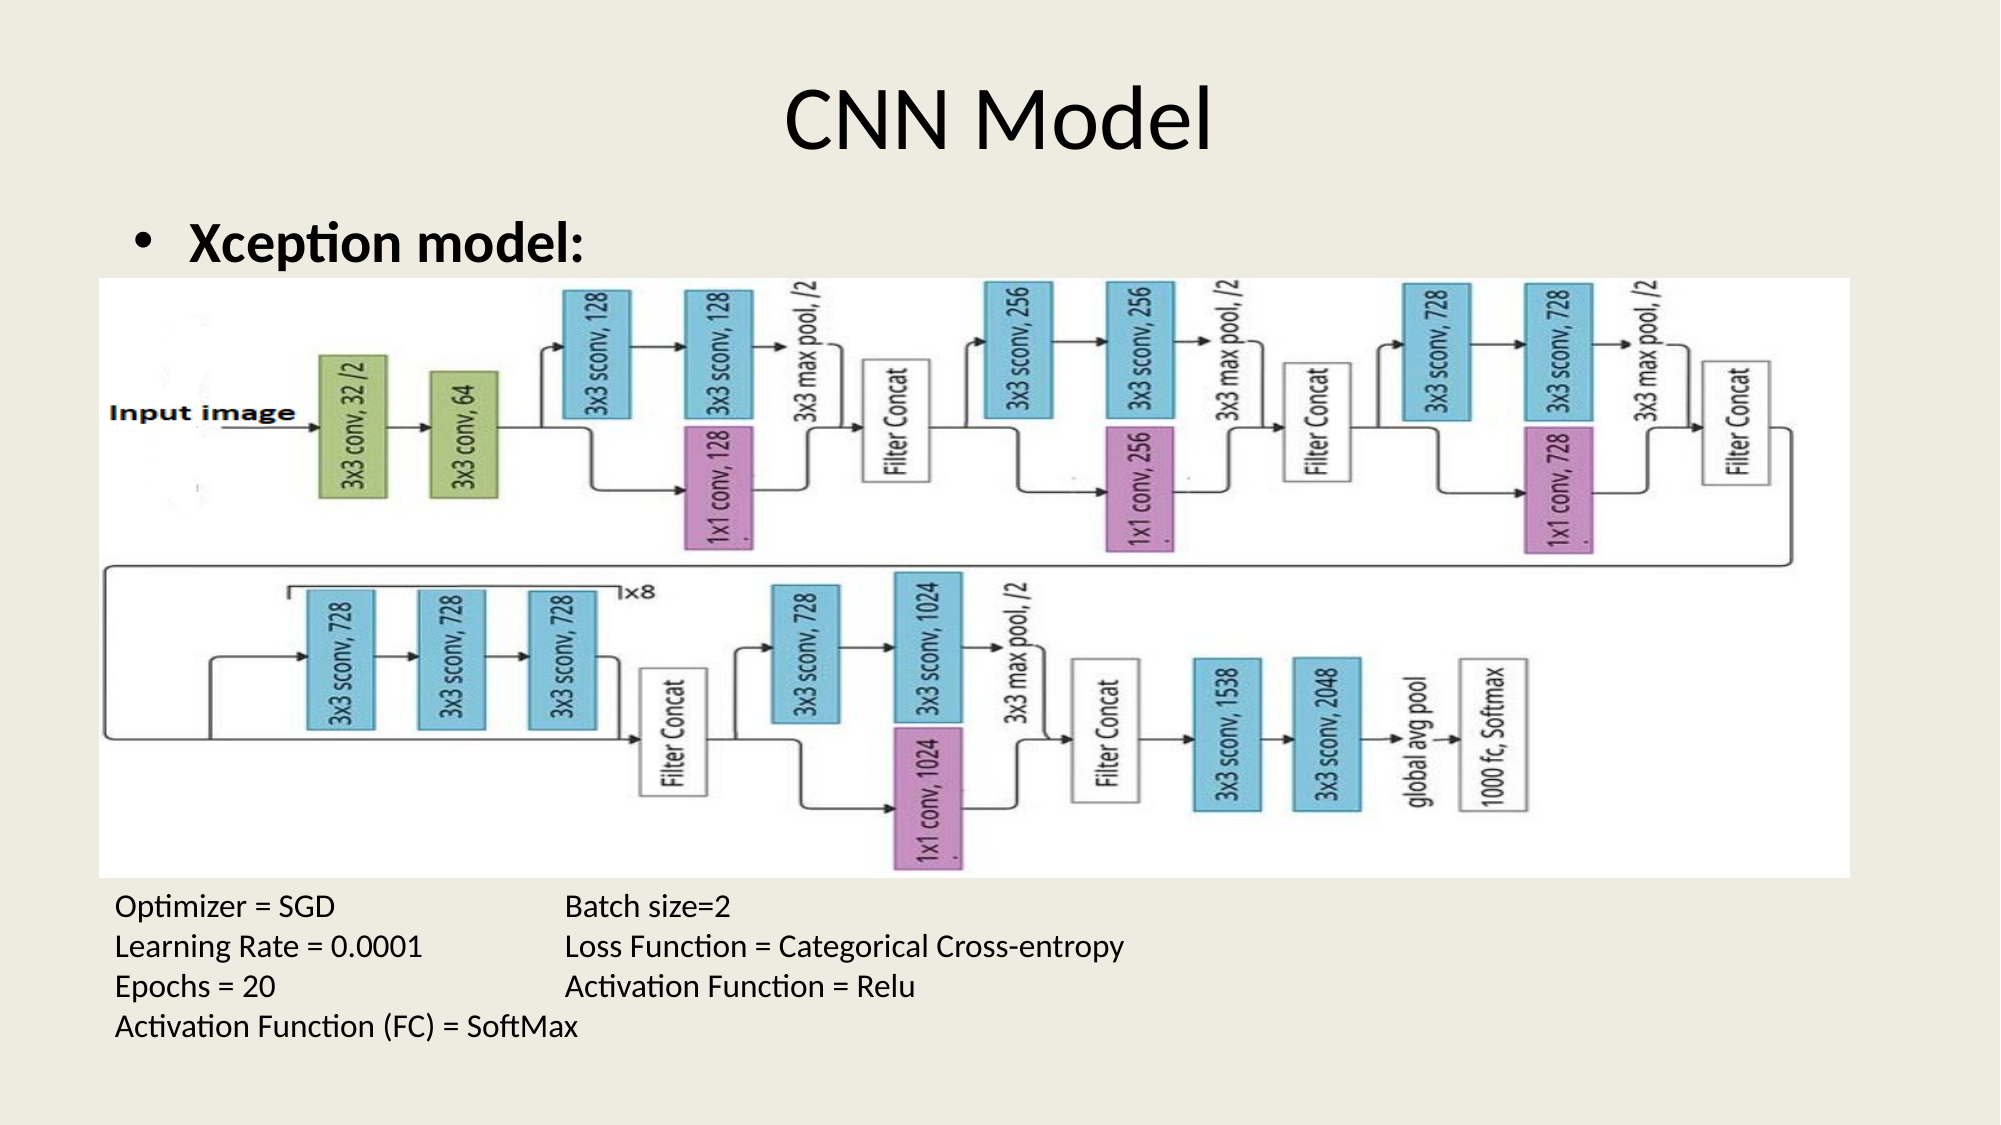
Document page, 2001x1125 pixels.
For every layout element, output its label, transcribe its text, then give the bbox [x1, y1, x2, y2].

title CNN Model [99, 19, 1900, 207]
picture [99, 278, 1851, 878]
text_box Optimizer = SGD Batch size=2 Learning Rate = 0.0001 Loss Function = Categorical Cross-entropy Epochs = 20 Activation Function = Relu Activation Function (FC) = SoftMax [99, 888, 1808, 1052]
list Xception model: [99, 177, 1155, 278]
